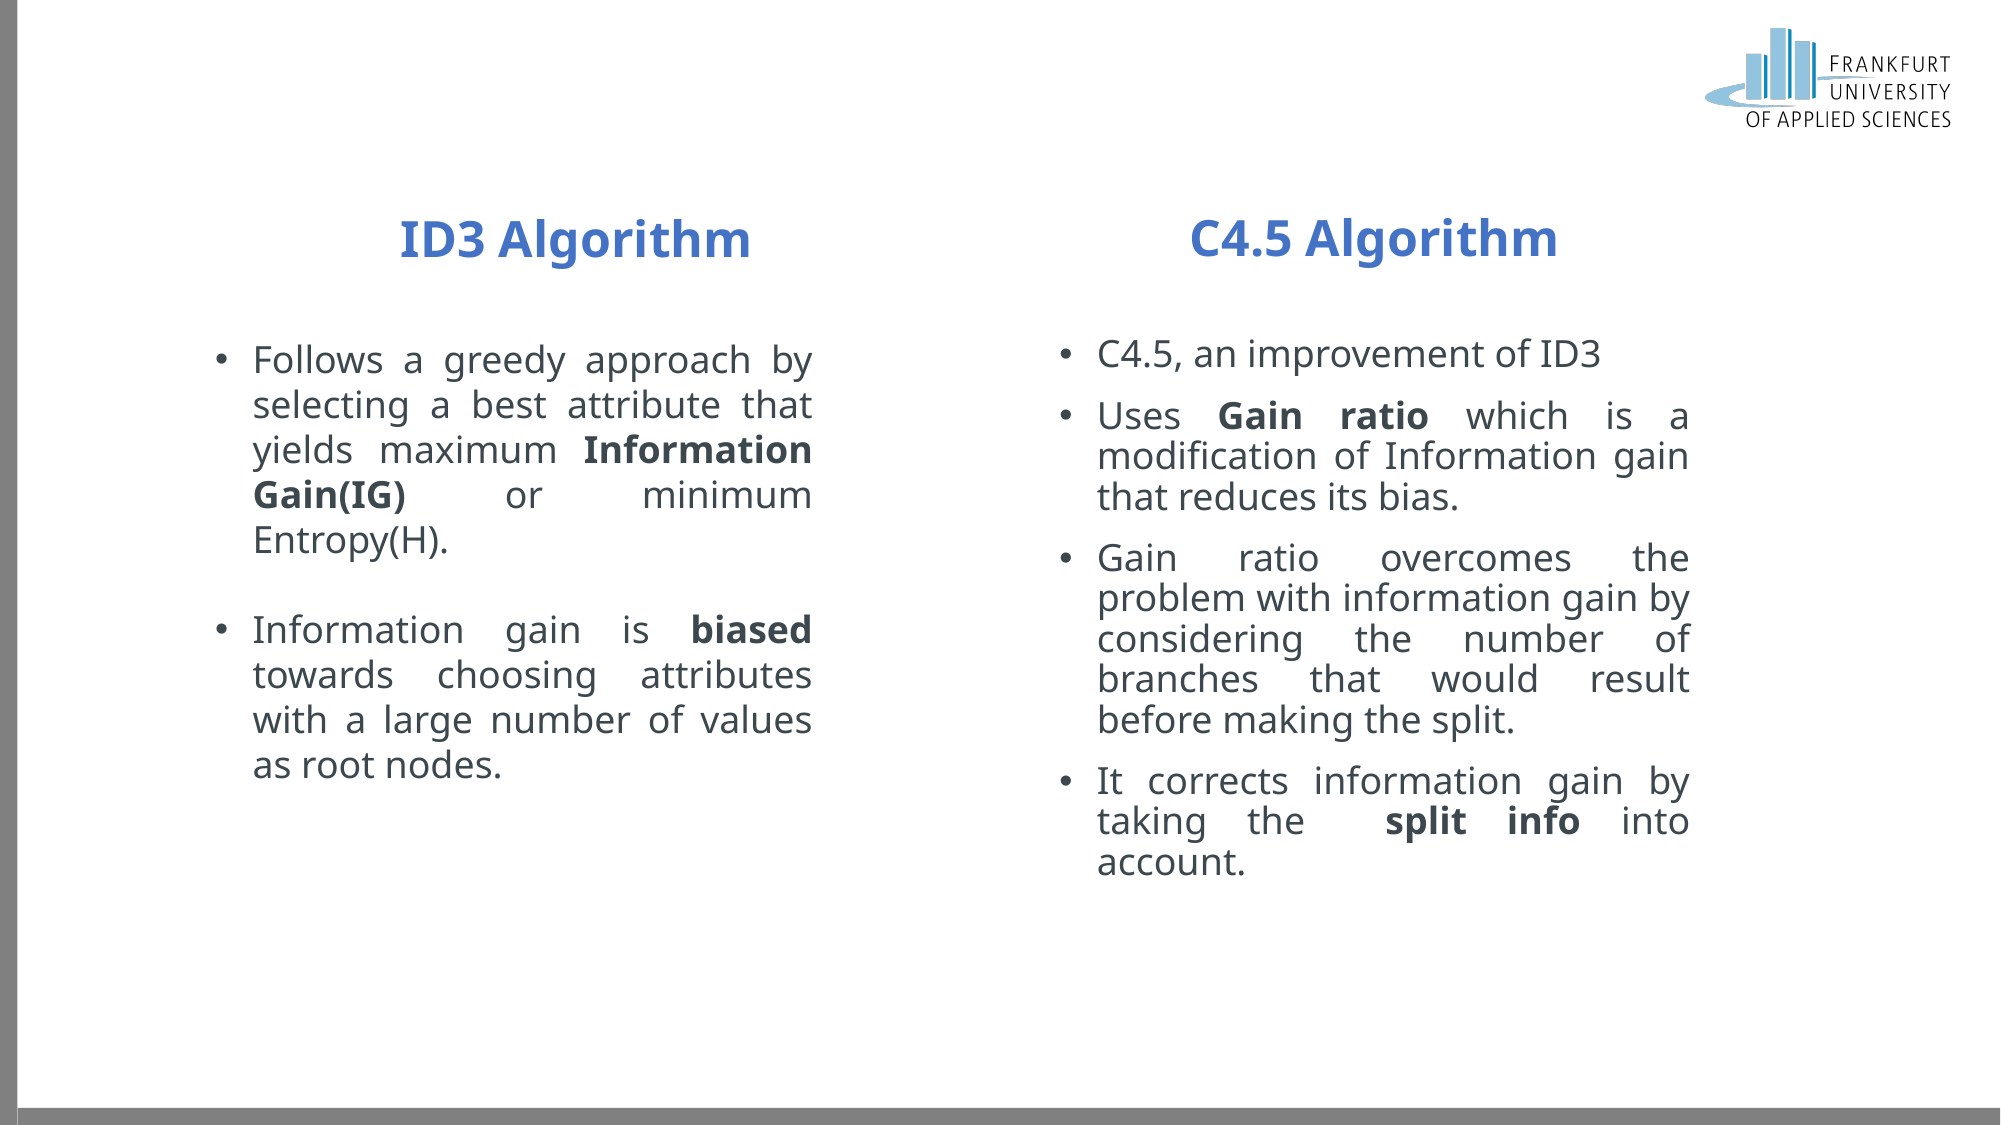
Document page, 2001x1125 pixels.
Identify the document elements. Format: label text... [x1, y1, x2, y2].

list Follows a greedy approach by selecting a best attribute that yields maximum Information Gain(IG) or minimum Entropy(H). Information gain is biased towards choosing attributes with a large number of values as root nodes. [200, 328, 829, 933]
list C4.5 Algorithm [949, 139, 1800, 275]
list C4.5, an improvement of ID3 Uses Gain ratio which is a modification of Information gain that reduces its bias. Gain ratio overcomes the problem with information gain by considering the number of branches that would result before making the split. It corrects information gain by taking the split info into account. [1044, 328, 1706, 933]
picture [1702, 25, 1953, 130]
list ID3 Algorithm [153, 140, 1000, 276]
